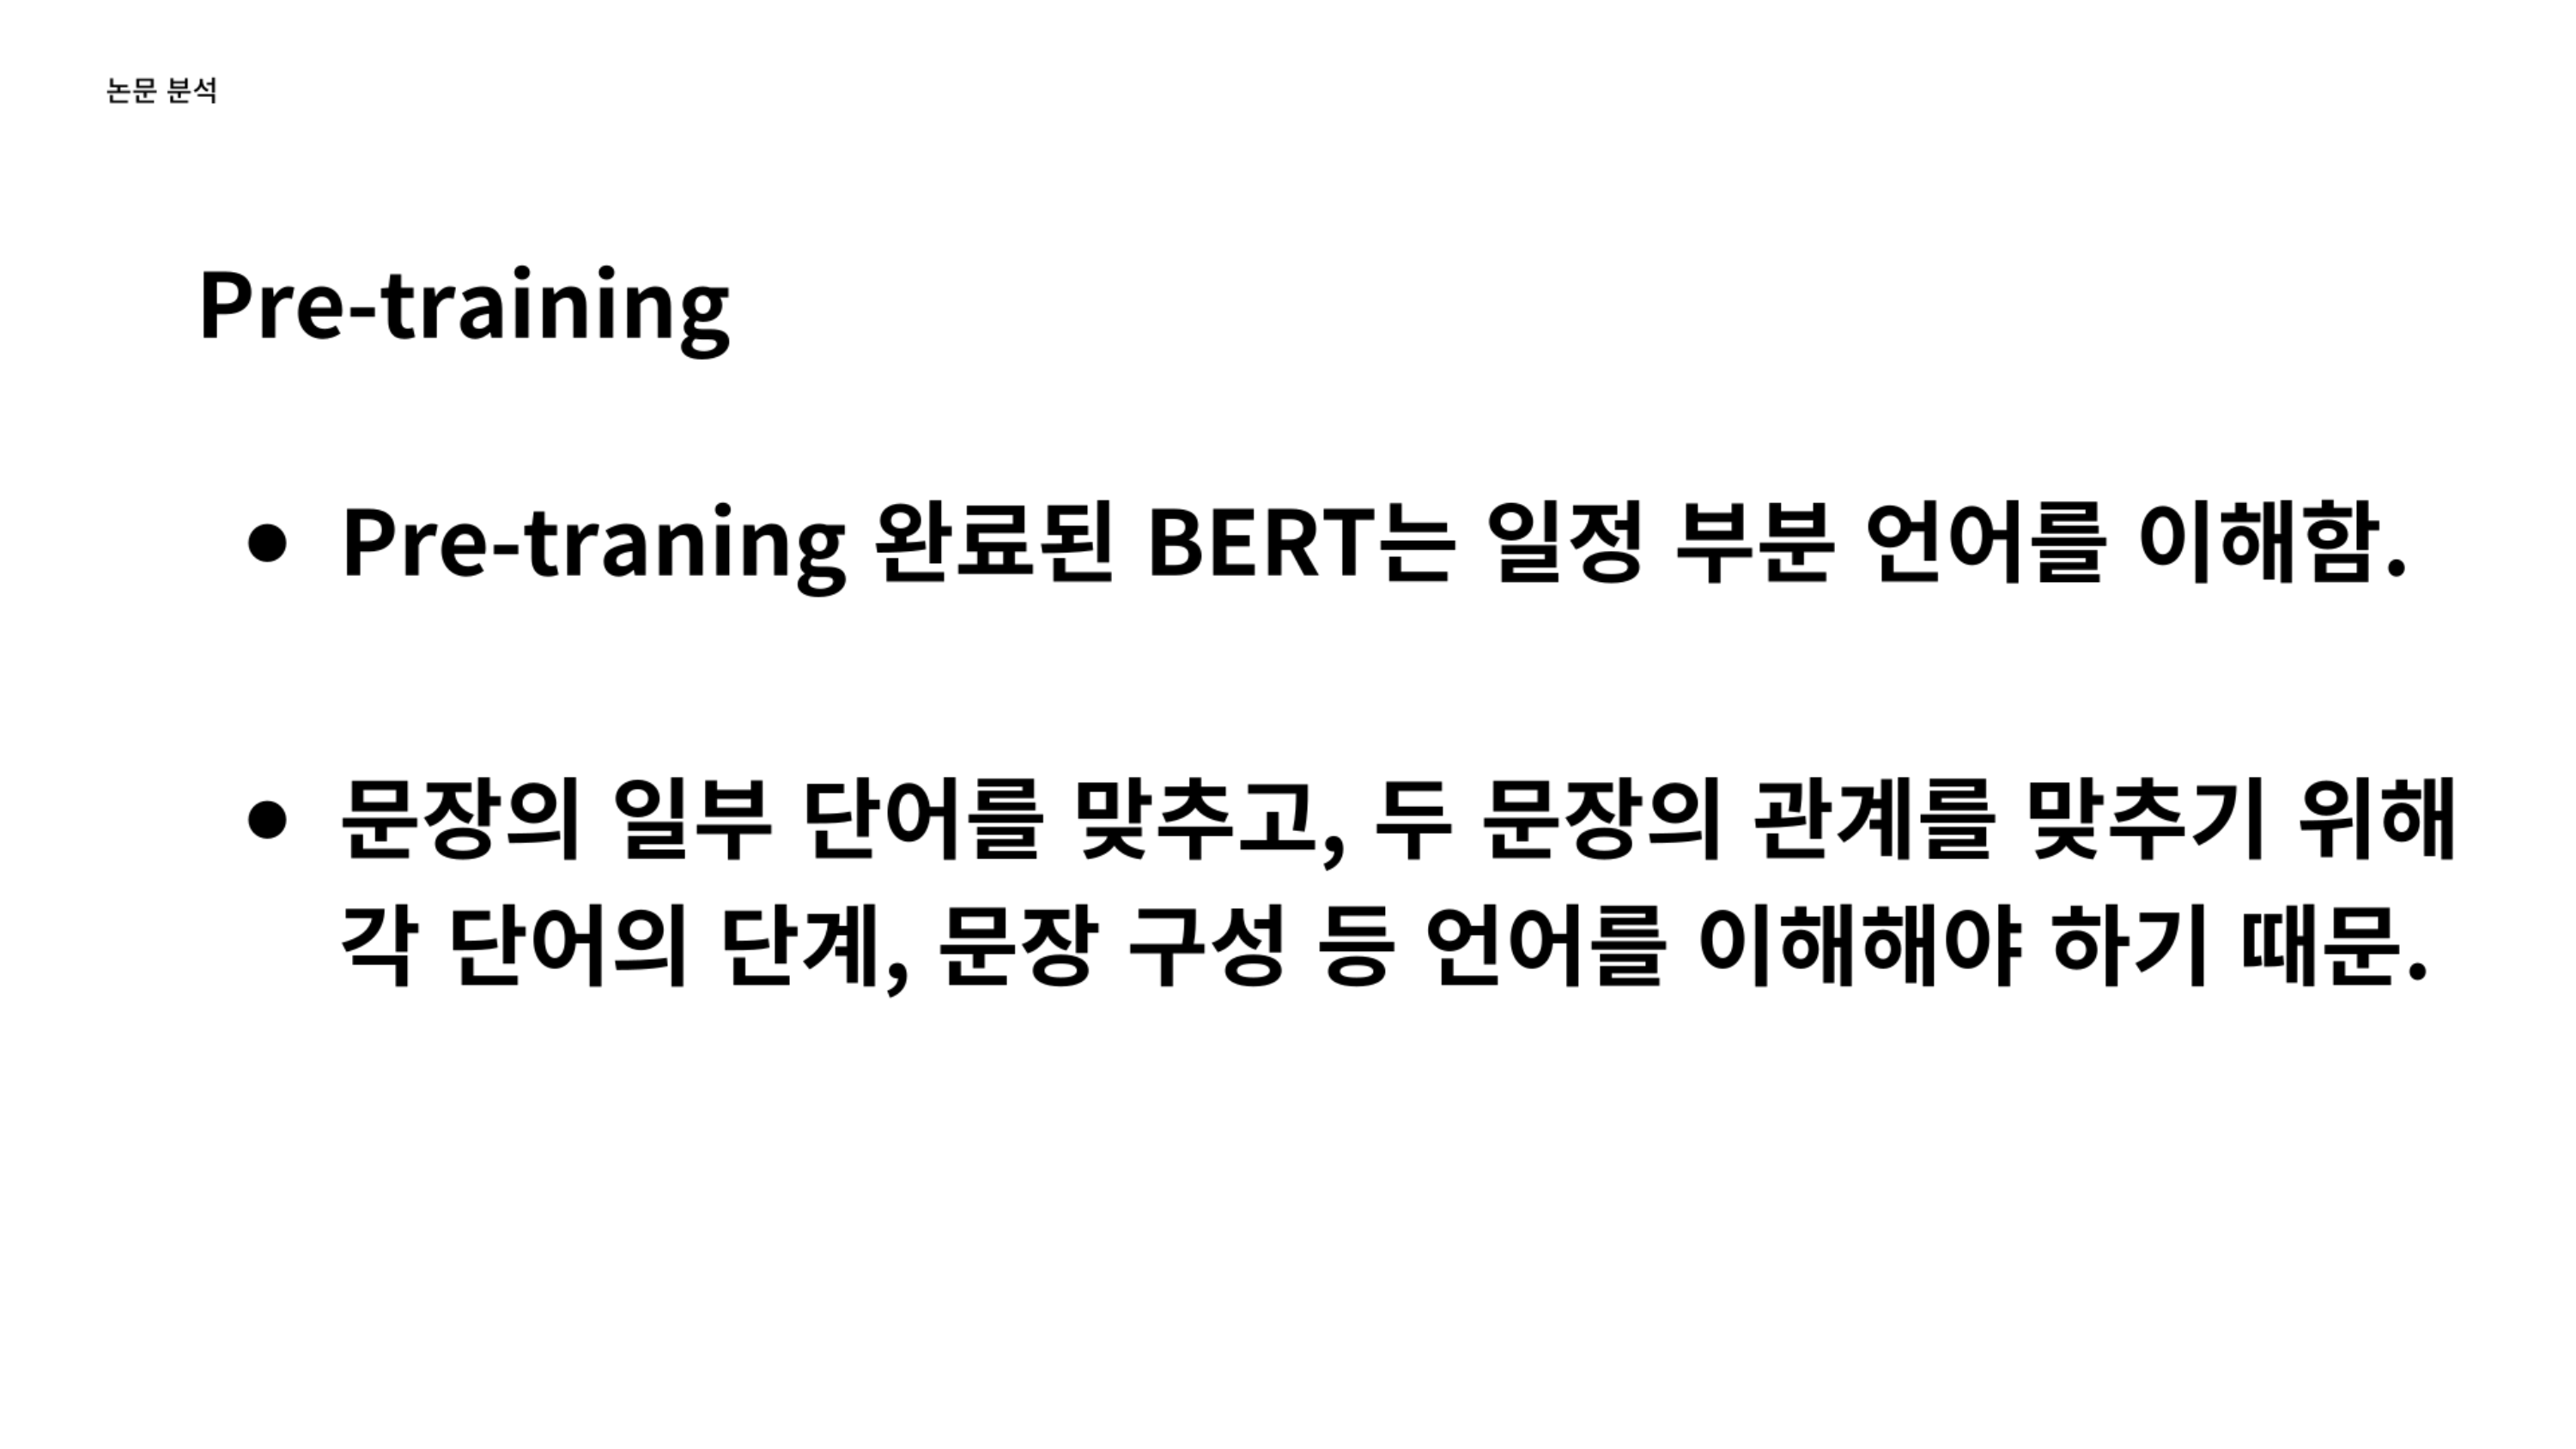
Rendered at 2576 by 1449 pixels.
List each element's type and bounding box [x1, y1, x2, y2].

picture [189, 721, 2558, 1092]
picture [98, 62, 246, 137]
picture [161, 185, 2534, 688]
